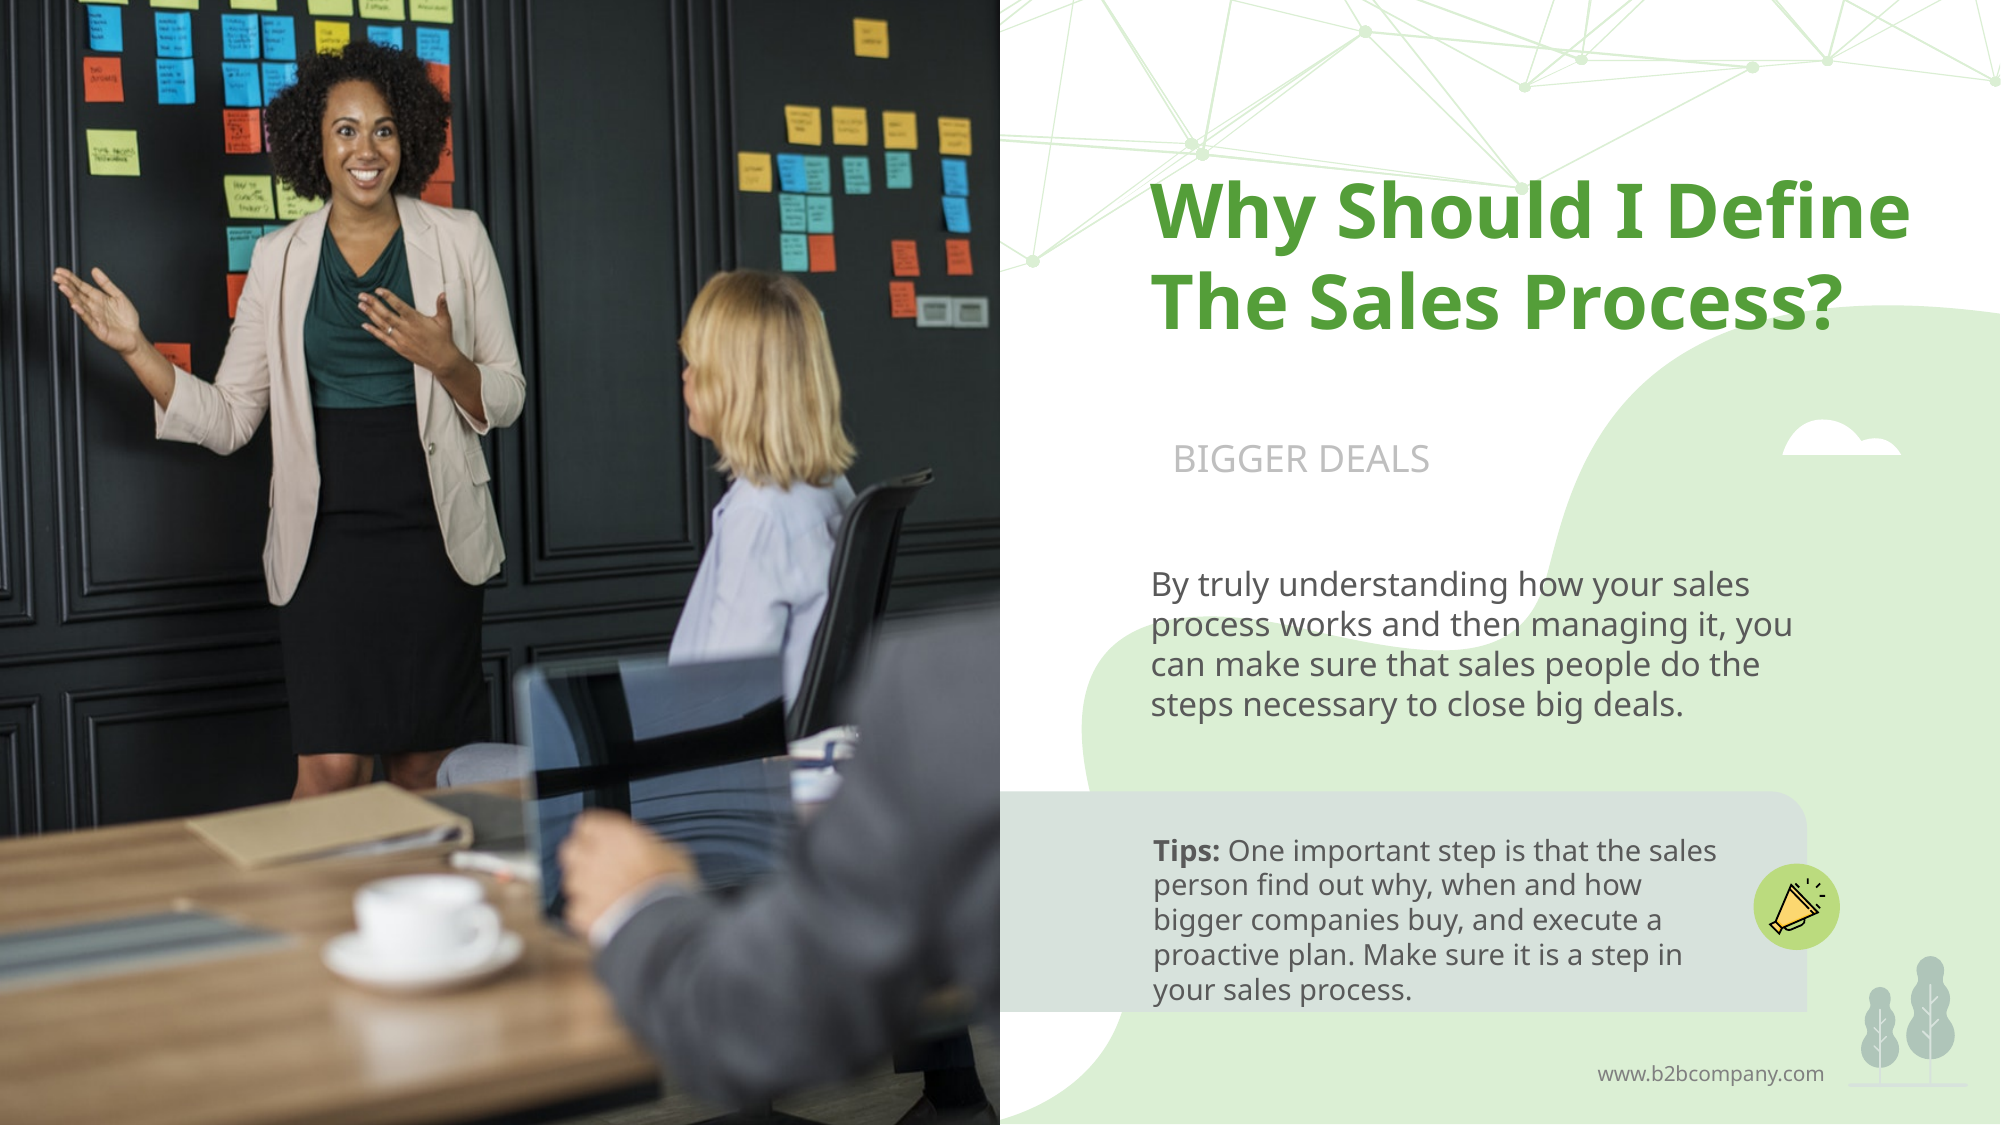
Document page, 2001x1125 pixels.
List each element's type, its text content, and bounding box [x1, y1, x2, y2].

text_box [1001, 790, 1809, 1013]
picture [0, 0, 1000, 1125]
text_box Tips: One important step is that the sales person find out why, when and how bigger companies buy, and execute a proactive plan. Make sure it is a step in your sales process. [1138, 824, 1750, 1014]
title Why Should I Define The Sales Process? [1135, 155, 1958, 424]
text_box By truly understanding how your sales process works and then managing it, you can make sure that sales people do the steps necessary to close big deals. [1135, 555, 1812, 731]
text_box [1753, 863, 1840, 950]
text_box BIGGER DEALS [1157, 405, 1446, 488]
